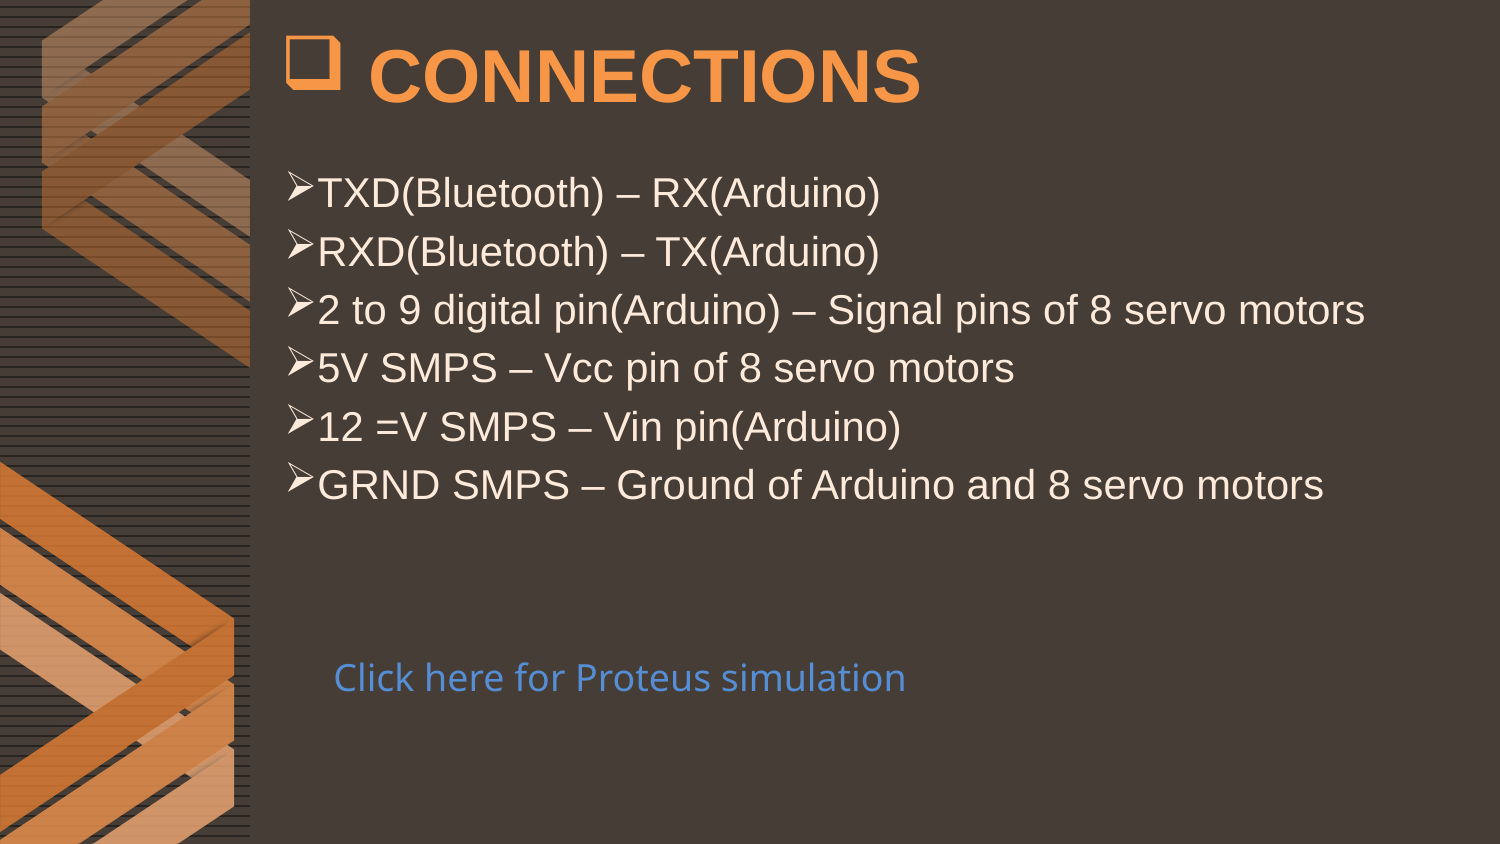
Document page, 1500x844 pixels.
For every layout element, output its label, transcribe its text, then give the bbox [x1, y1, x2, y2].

list TXD(Bluetooth) – RX(Arduino) RXD(Bluetooth) – TX(Arduino) 2 to 9 digital pin(Arduino) – Signal pins of 8 servo motors 5V SMPS – Vcc pin of 8 servo motors 12 =V SMPS – Vin pin(Arduino) GRND SMPS – Ground of Arduino and 8 servo motors [269, 140, 1416, 767]
title CONNECTIONS [265, 0, 1500, 146]
picture [0, 0, 1500, 844]
text_box Click here for Proteus simulation [318, 646, 923, 706]
